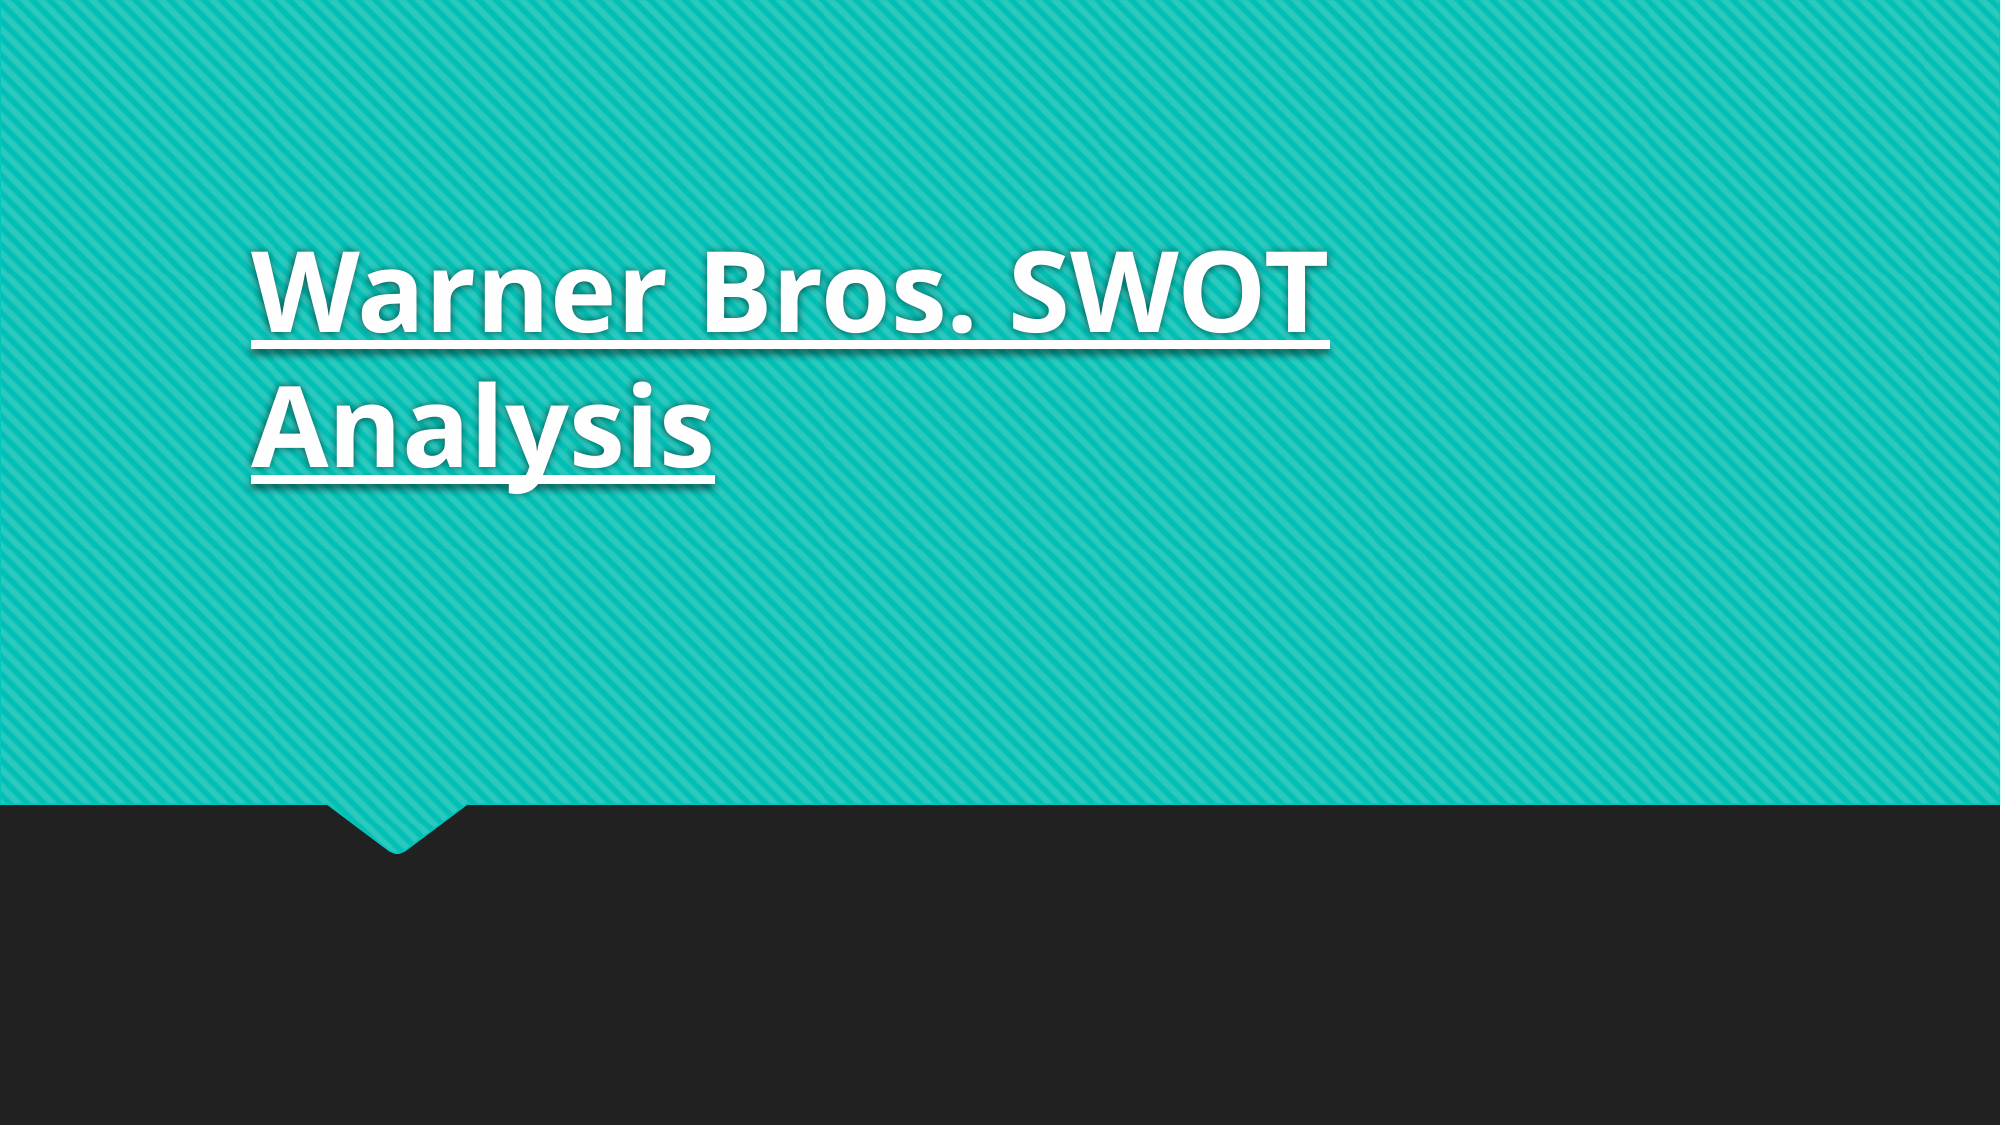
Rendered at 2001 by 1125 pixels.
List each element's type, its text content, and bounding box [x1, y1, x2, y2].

title Warner Bros. SWOT Analysis [236, 356, 1764, 498]
